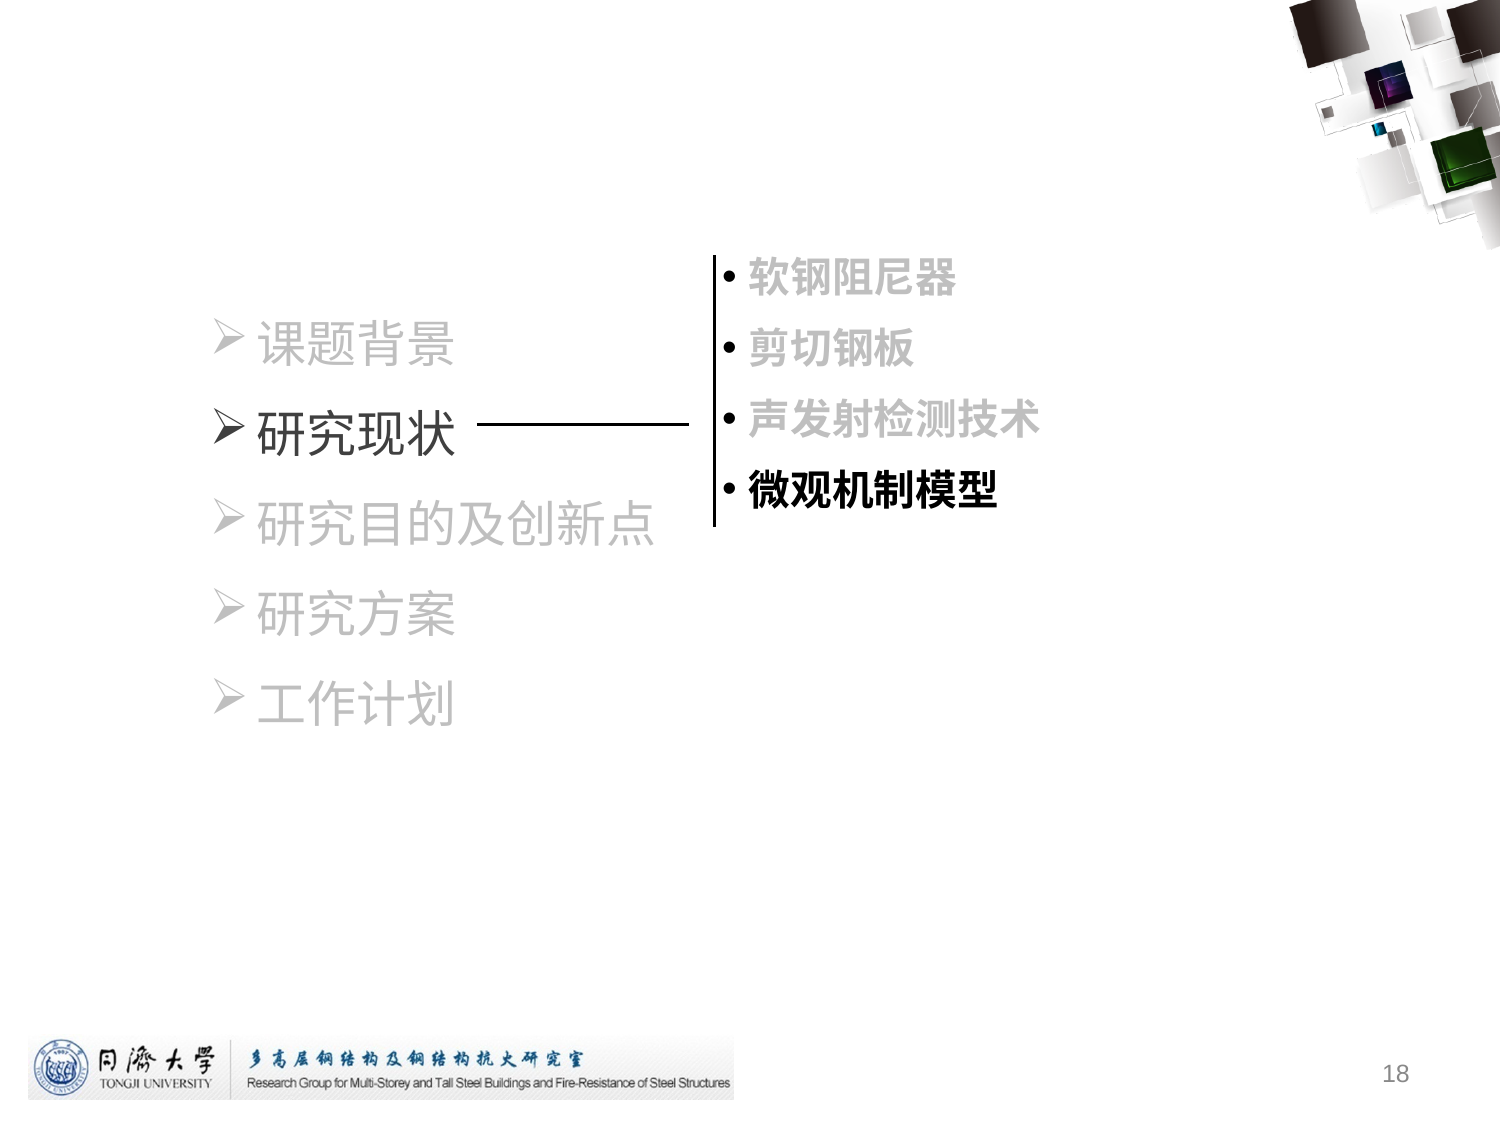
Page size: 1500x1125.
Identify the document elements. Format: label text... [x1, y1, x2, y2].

slide_number 18 [1074, 1042, 1425, 1103]
picture [28, 1034, 734, 1100]
picture [1289, 0, 1500, 250]
text_box 课题背景 研究现状 研究目的及创新点 研究方案 工作计划 [194, 275, 697, 741]
text_box 软钢阻尼器 剪切钢板 声发射检测技术 微观机制模型 [677, 243, 1428, 521]
